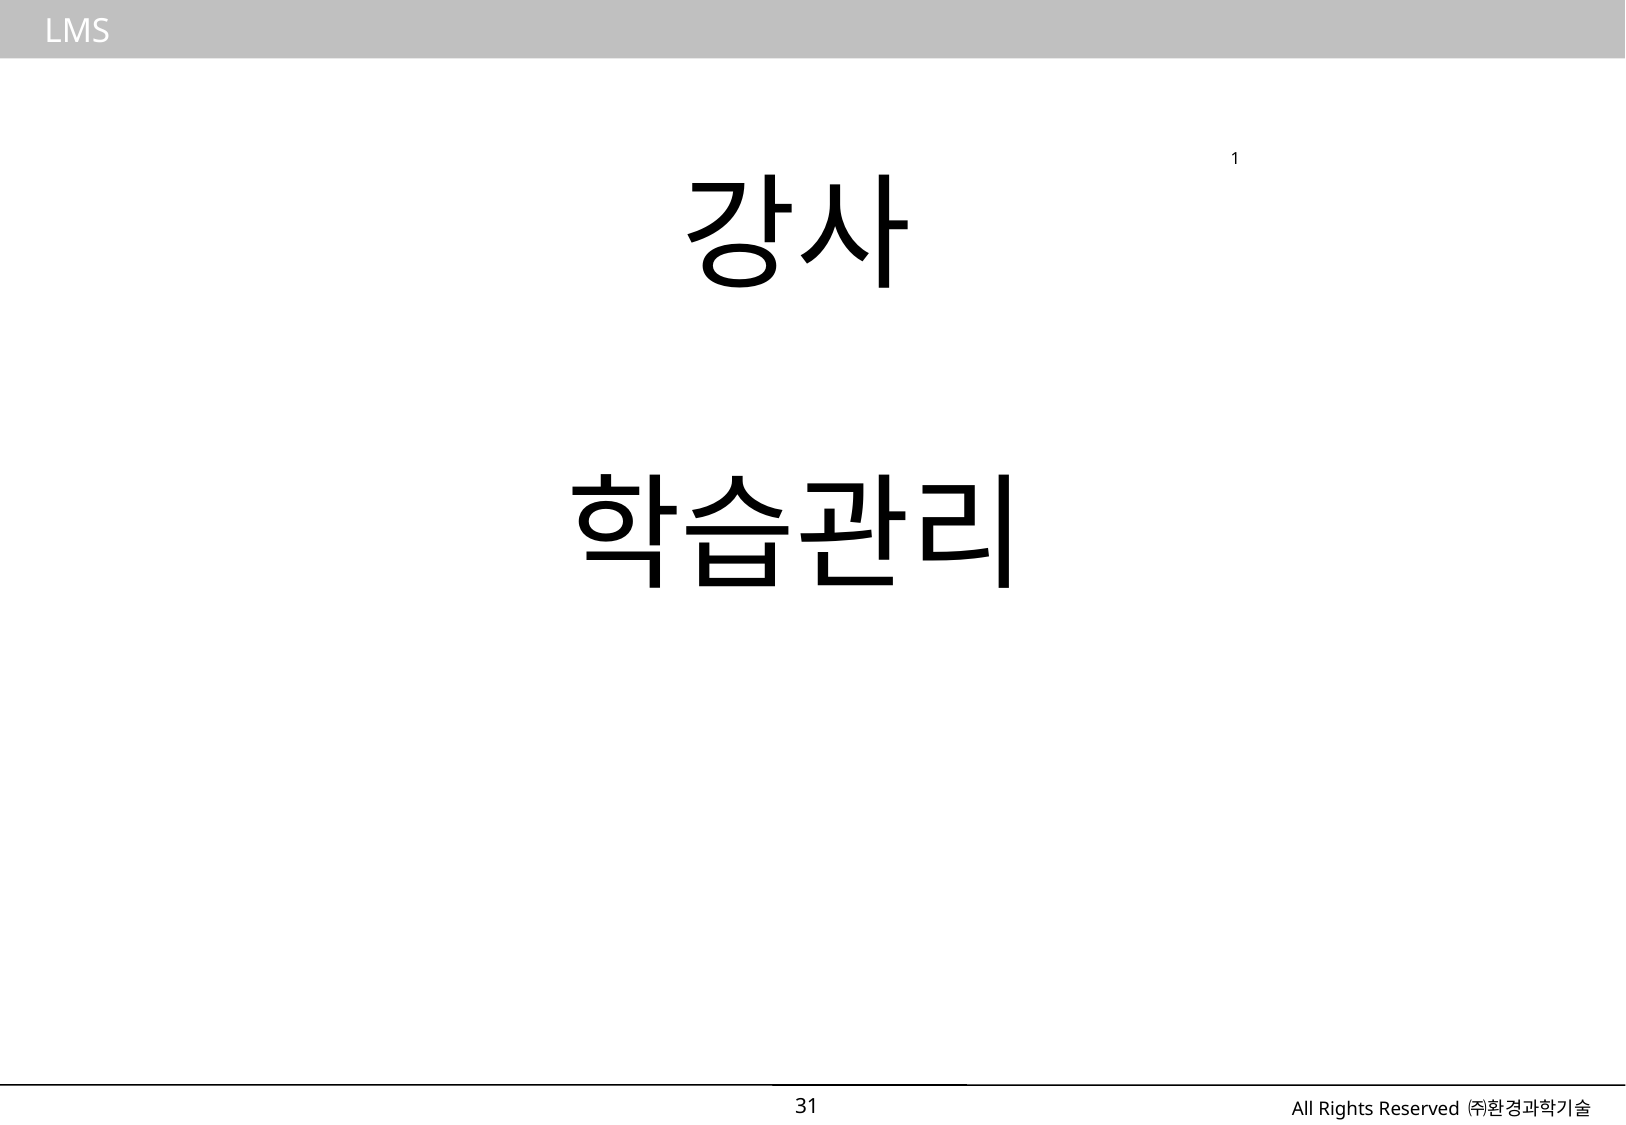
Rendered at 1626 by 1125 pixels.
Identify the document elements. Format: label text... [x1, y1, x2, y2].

text_box LMS [29, 0, 597, 57]
text_box 1 [1105, 140, 1247, 176]
title 강사 학습관리 [186, 219, 1406, 612]
